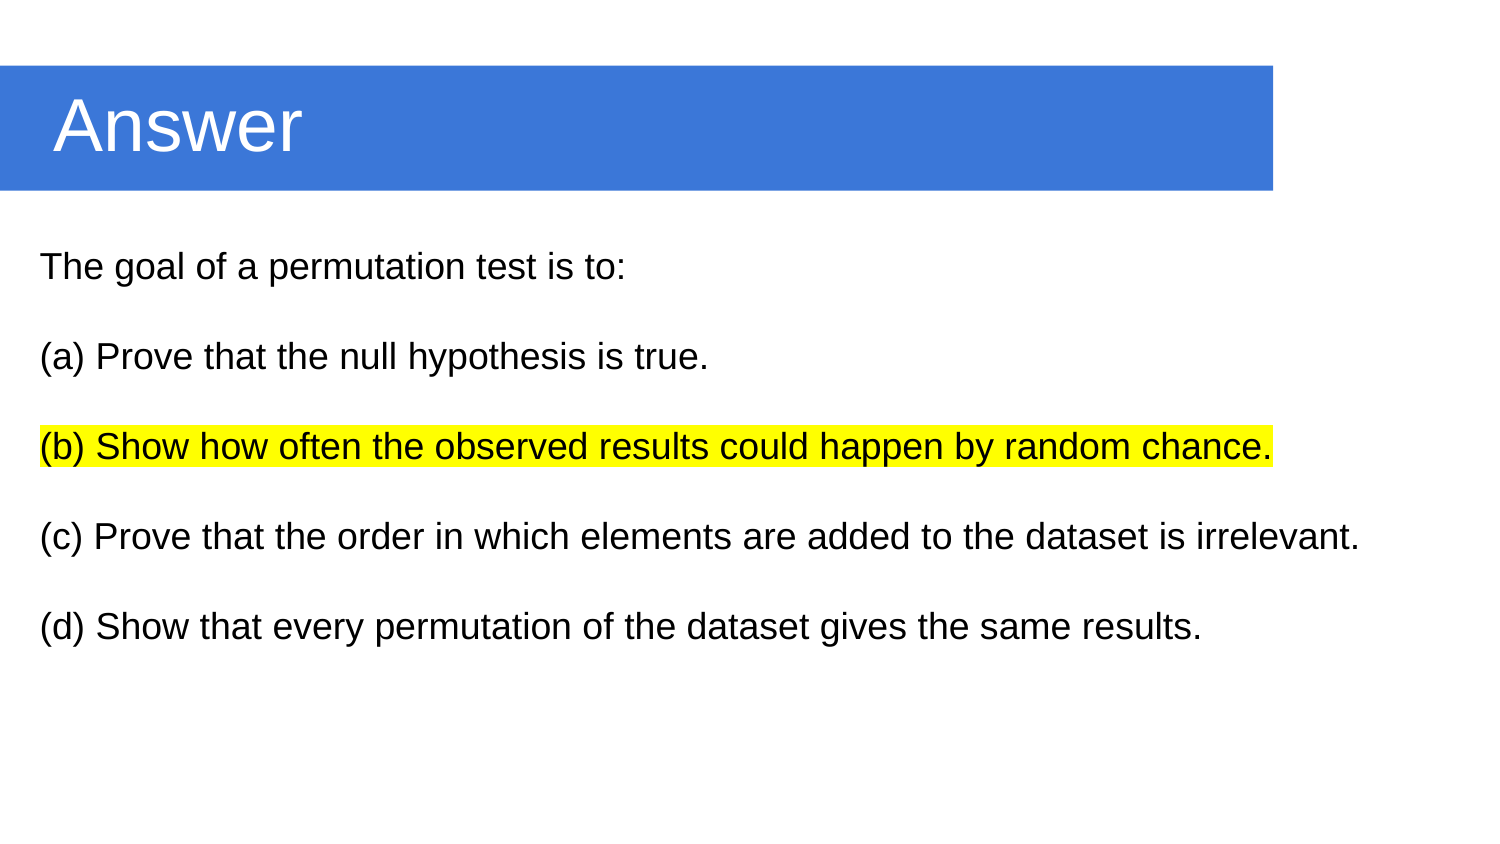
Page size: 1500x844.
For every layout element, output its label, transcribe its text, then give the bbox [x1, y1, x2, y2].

title Answer [53, 76, 1447, 169]
text_box The goal of a permutation test is to: (a) Prove that the null hypothesis is true. (b) Show how often the observed results could happen by random chance. (c) Prove that the order in which elements are added to the dataset is irrelevant. (d) Show that every permutation of the dataset gives the same results. [24, 234, 1447, 655]
